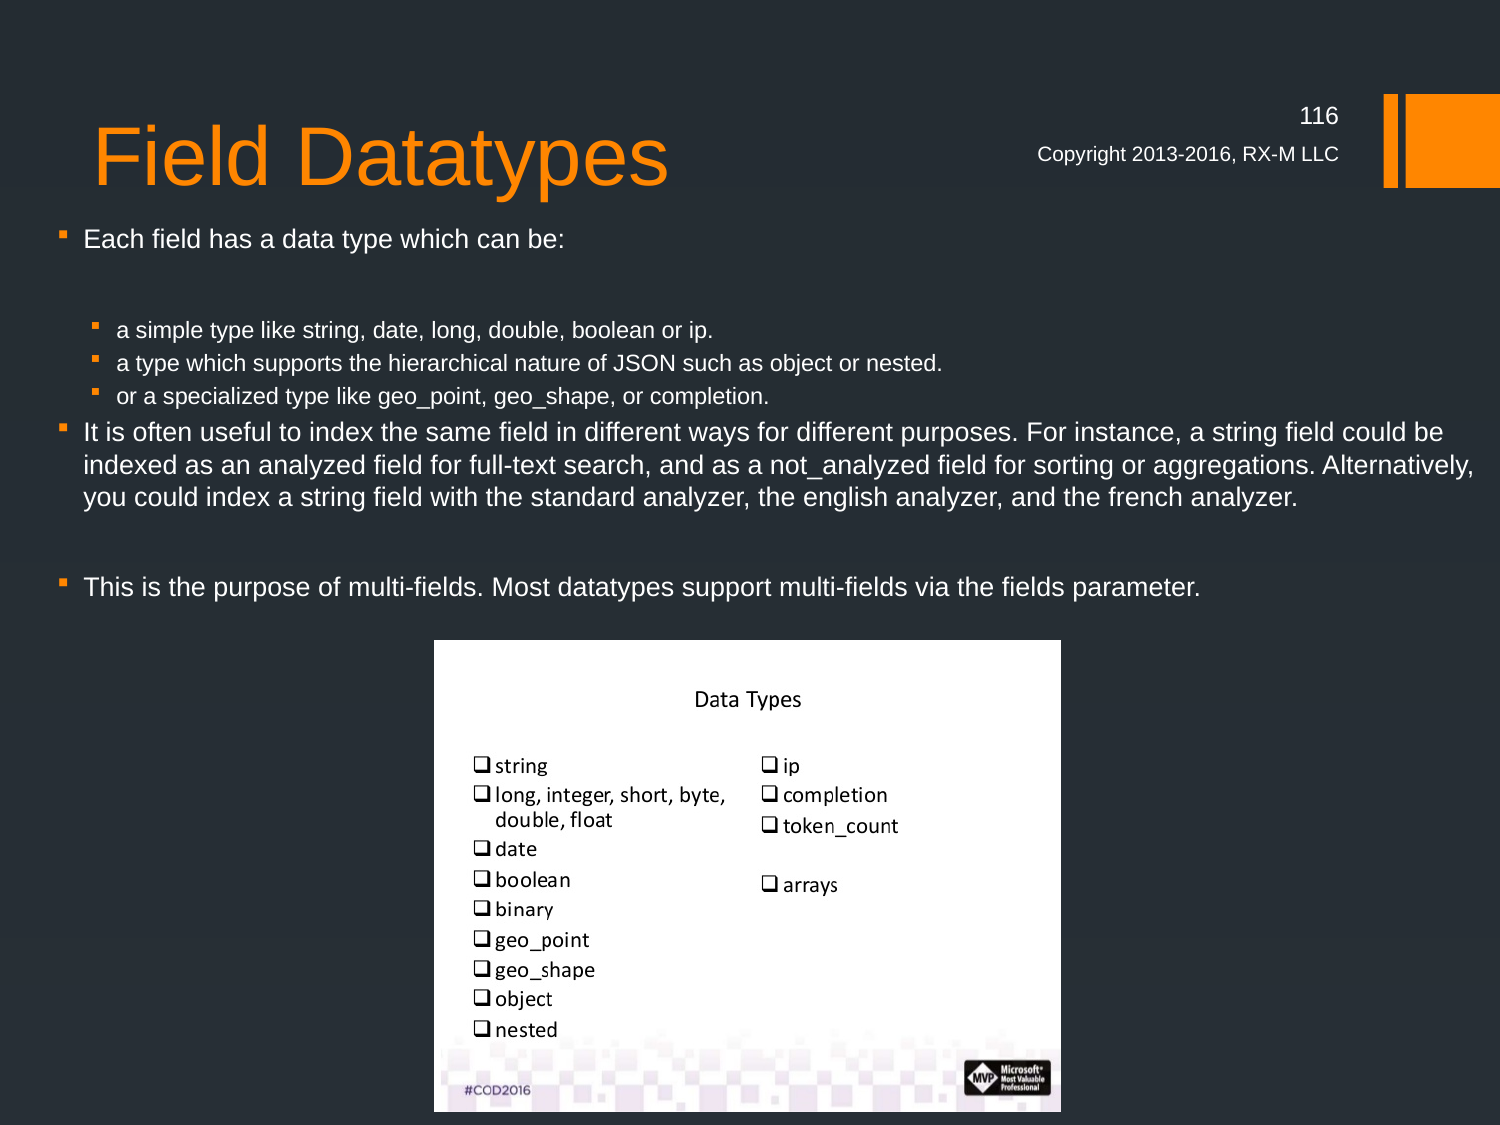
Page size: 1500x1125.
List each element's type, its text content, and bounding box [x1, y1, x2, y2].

list Each field has a data type which can be: a simple type like string, date, long, double, boolean or ip. a type which supports the hierarchical nature of JSON such as object or nested. or a specialized type like geo_point, geo_shape, or completion. It is often useful to index the same field in different ways for different purposes. For instance, a string field could be indexed as an analyzed field for full-text search, and as a not_analyzed field for sorting or aggregations. Alternatively, you could index a string field with the standard analyzer, the english analyzer, and the french analyzer. This is the purpose of multi-fields. Most datatypes support multi-fields via the fields parameter. [0, 168, 1500, 613]
title Field Datatypes [77, 20, 1278, 168]
footer Copyright 2013-2016, RX-M LLC [985, 140, 1355, 190]
slide_number 116 [1199, 90, 1355, 140]
picture [433, 640, 1062, 1112]
